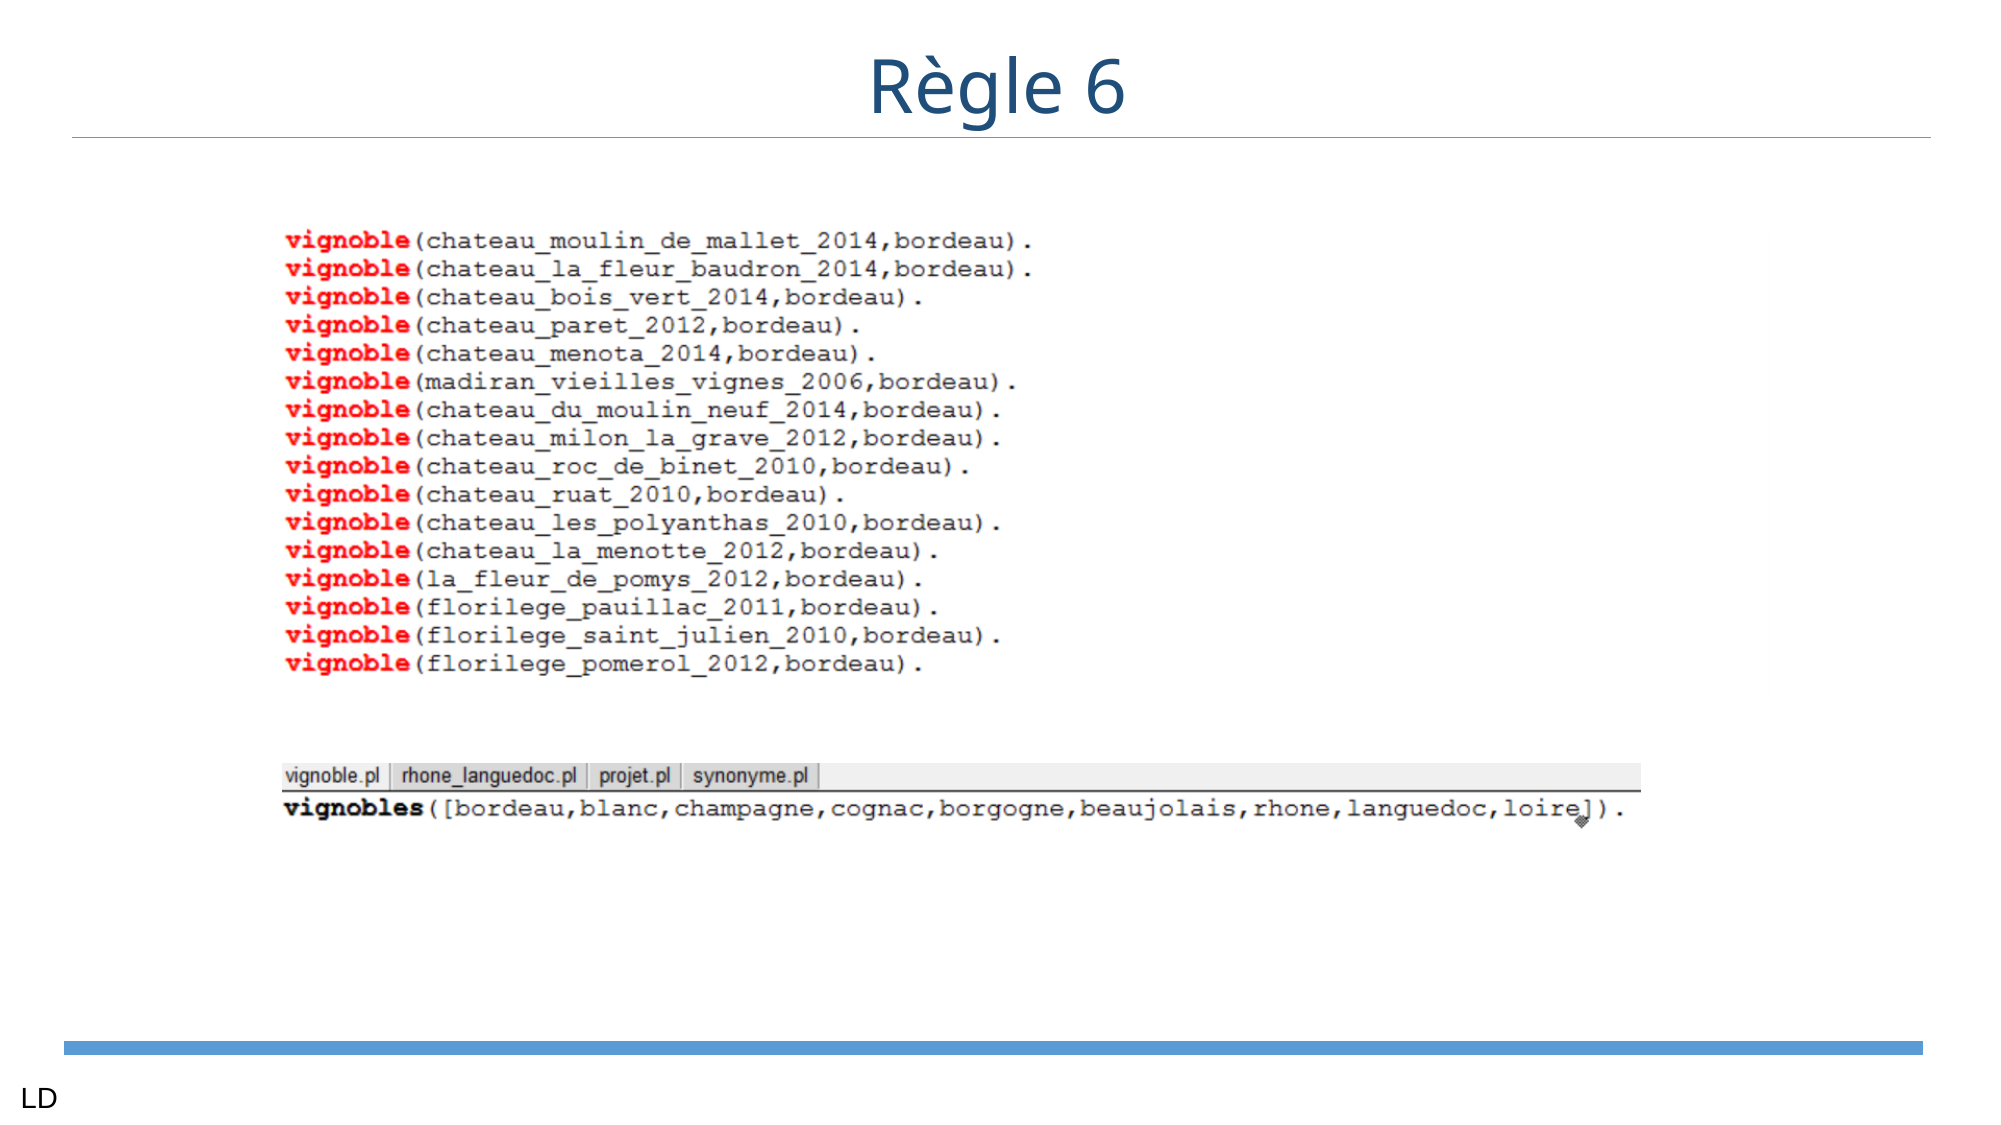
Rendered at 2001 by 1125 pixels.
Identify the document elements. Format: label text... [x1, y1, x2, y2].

picture [281, 226, 1770, 700]
text_box Règle 6 [72, 31, 1923, 137]
text_box LD [5, 1063, 82, 1116]
picture [281, 762, 1641, 848]
